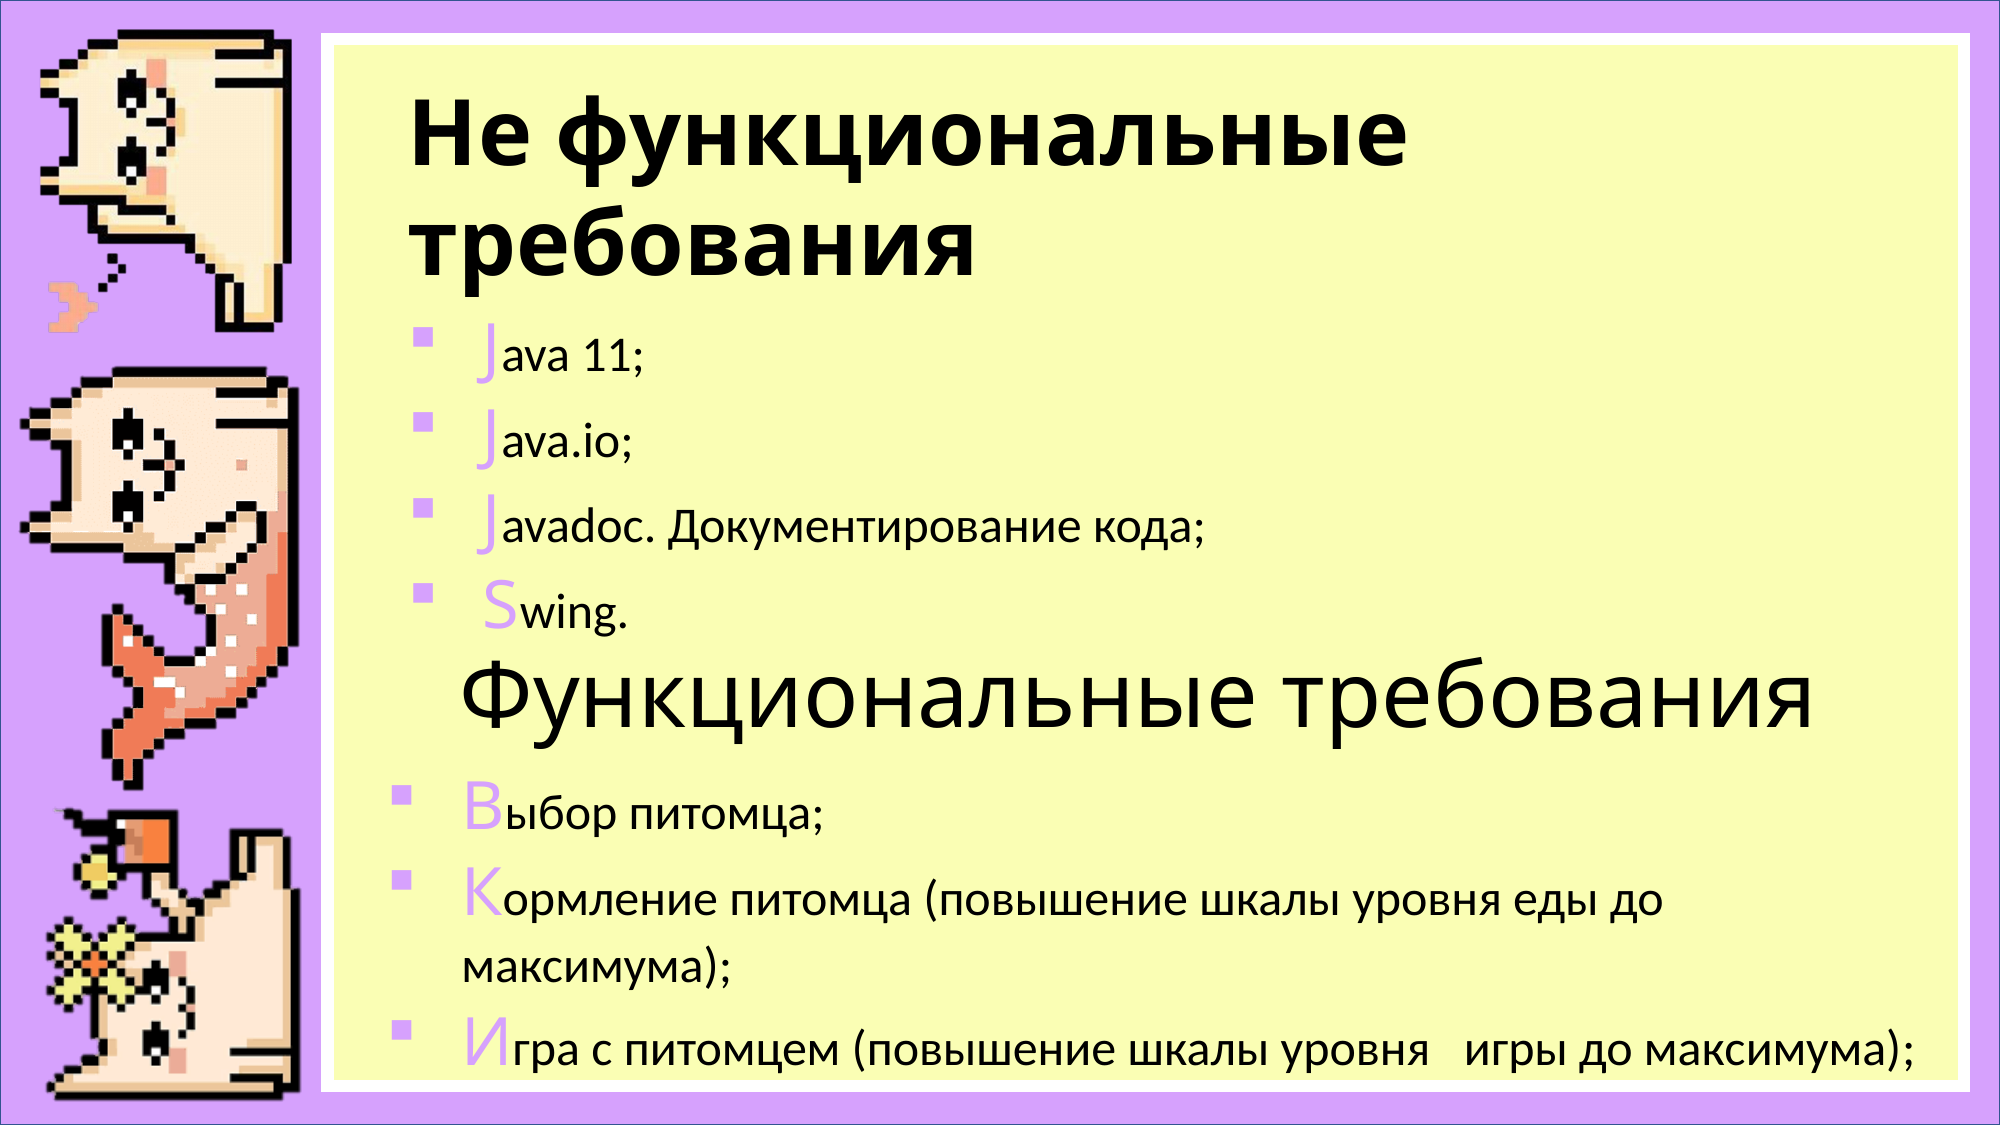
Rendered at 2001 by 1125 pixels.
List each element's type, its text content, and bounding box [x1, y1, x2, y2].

text_box [0, 0, 2000, 1125]
text_box Не функциональные требования [404, 66, 1933, 292]
text_box Выбор питомца; Кормление питомца (повышение шкалы уровня еды до максимума); Игра с питомцем (повышение шкалы уровня игры до максимума); [371, 750, 1955, 1086]
text_box Функциональные требования [599, 628, 1833, 750]
picture [0, 0, 599, 1124]
text_box [352, 38, 1965, 1087]
text_box Java 11; Java.io; Javadoc. Документирование кода; Swing. [393, 292, 1933, 750]
